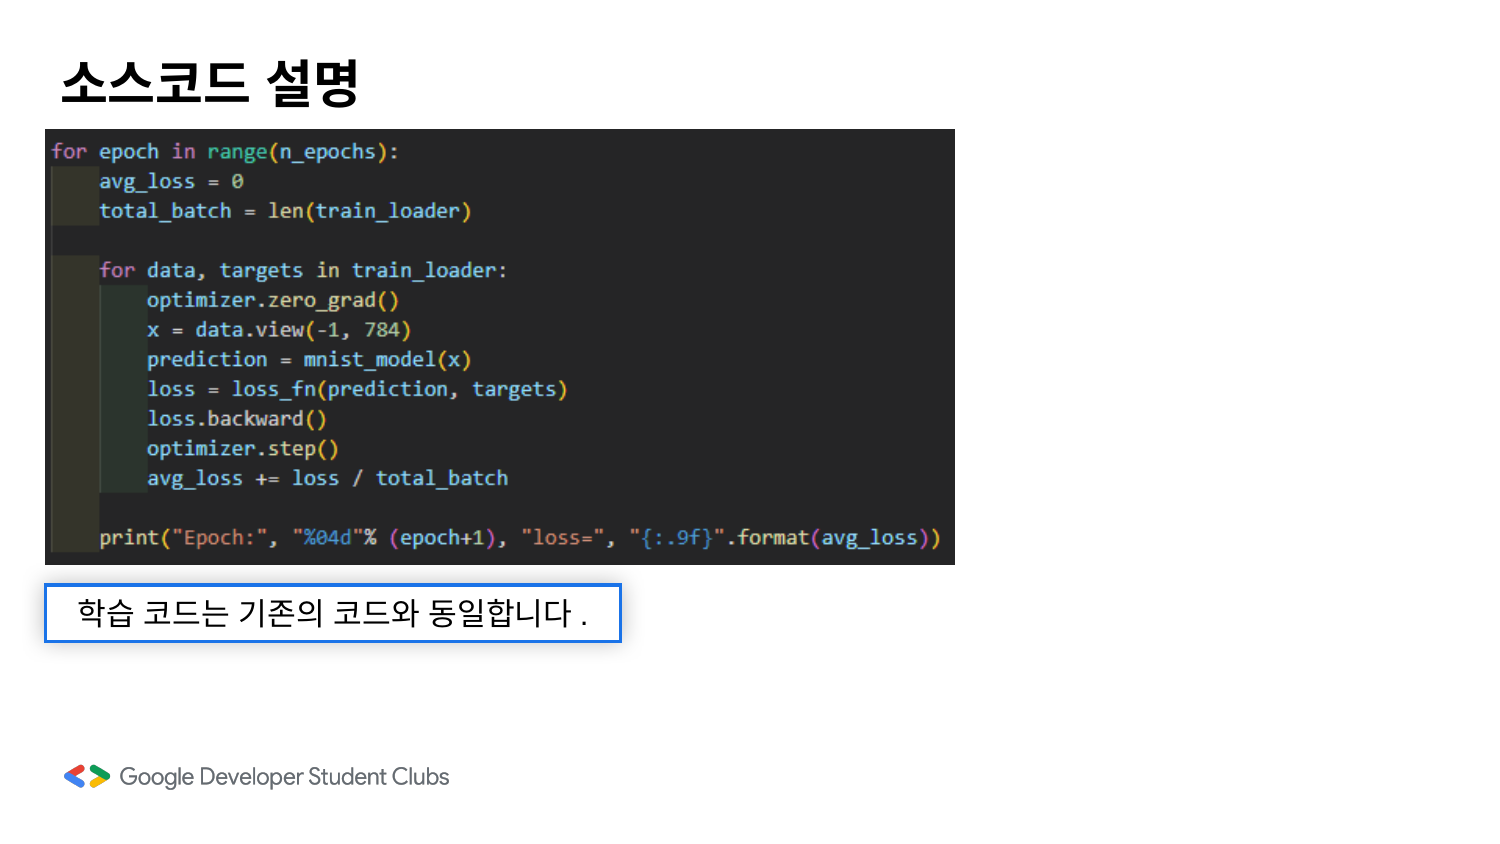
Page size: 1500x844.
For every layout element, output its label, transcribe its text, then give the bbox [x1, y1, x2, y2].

picture [64, 762, 449, 790]
text_box 학습 코드는 기존의 코드와 동일합니다. [45, 585, 621, 642]
picture [45, 128, 956, 566]
title 소스코드 설명 [45, 29, 506, 127]
